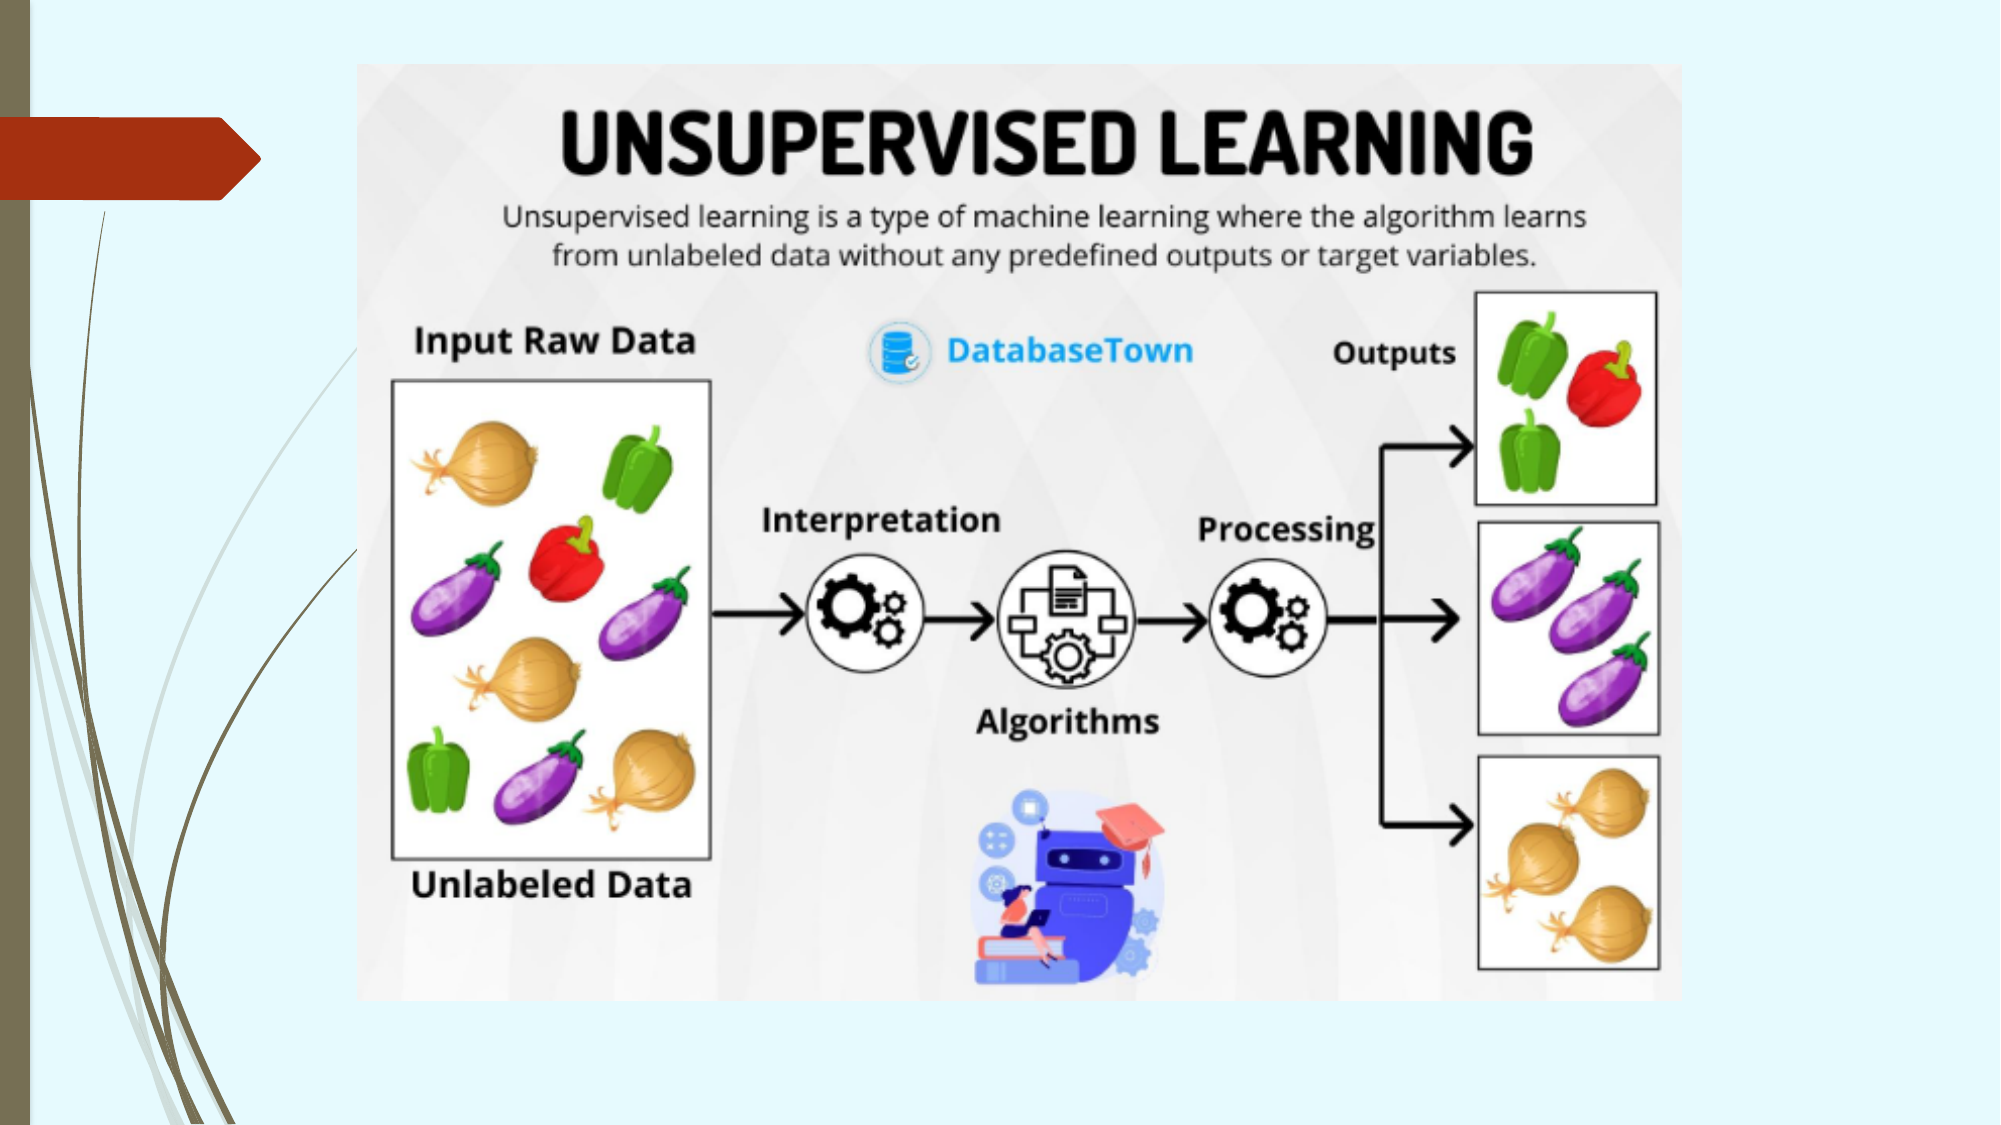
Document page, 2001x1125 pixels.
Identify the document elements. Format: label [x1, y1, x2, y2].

picture [357, 63, 1682, 1001]
